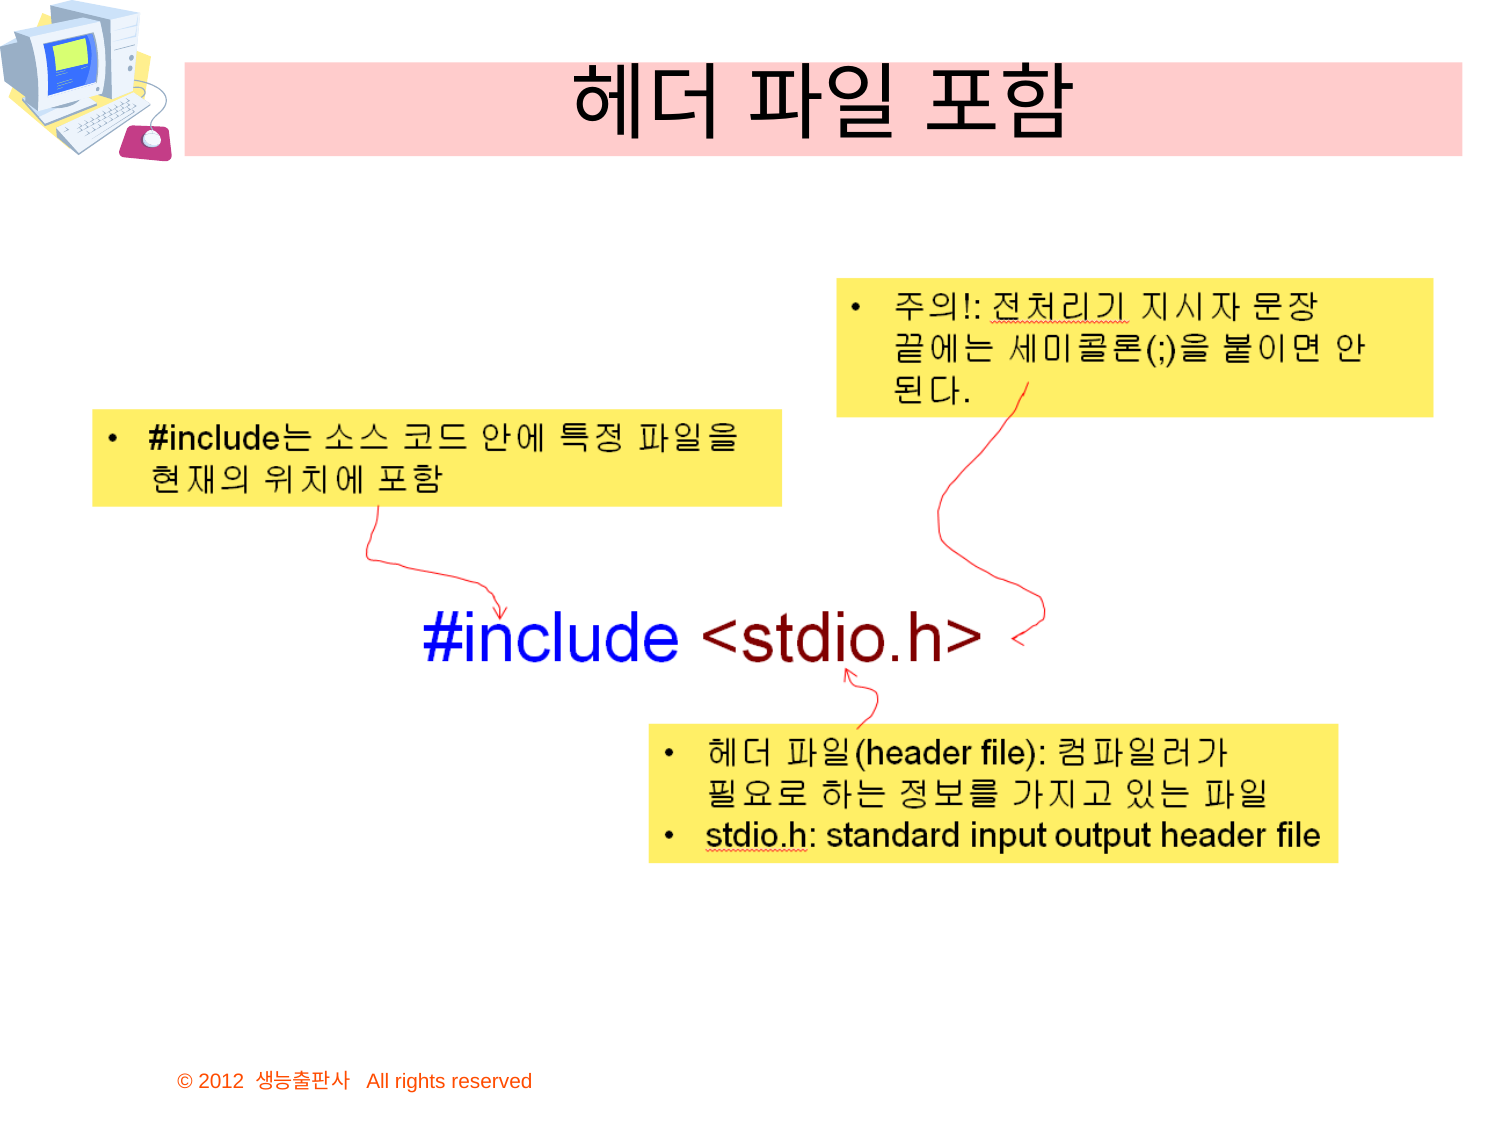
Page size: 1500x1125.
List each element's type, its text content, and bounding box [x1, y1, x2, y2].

picture [81, 234, 1444, 898]
title 헤더 파일 포함 [184, 62, 1463, 157]
